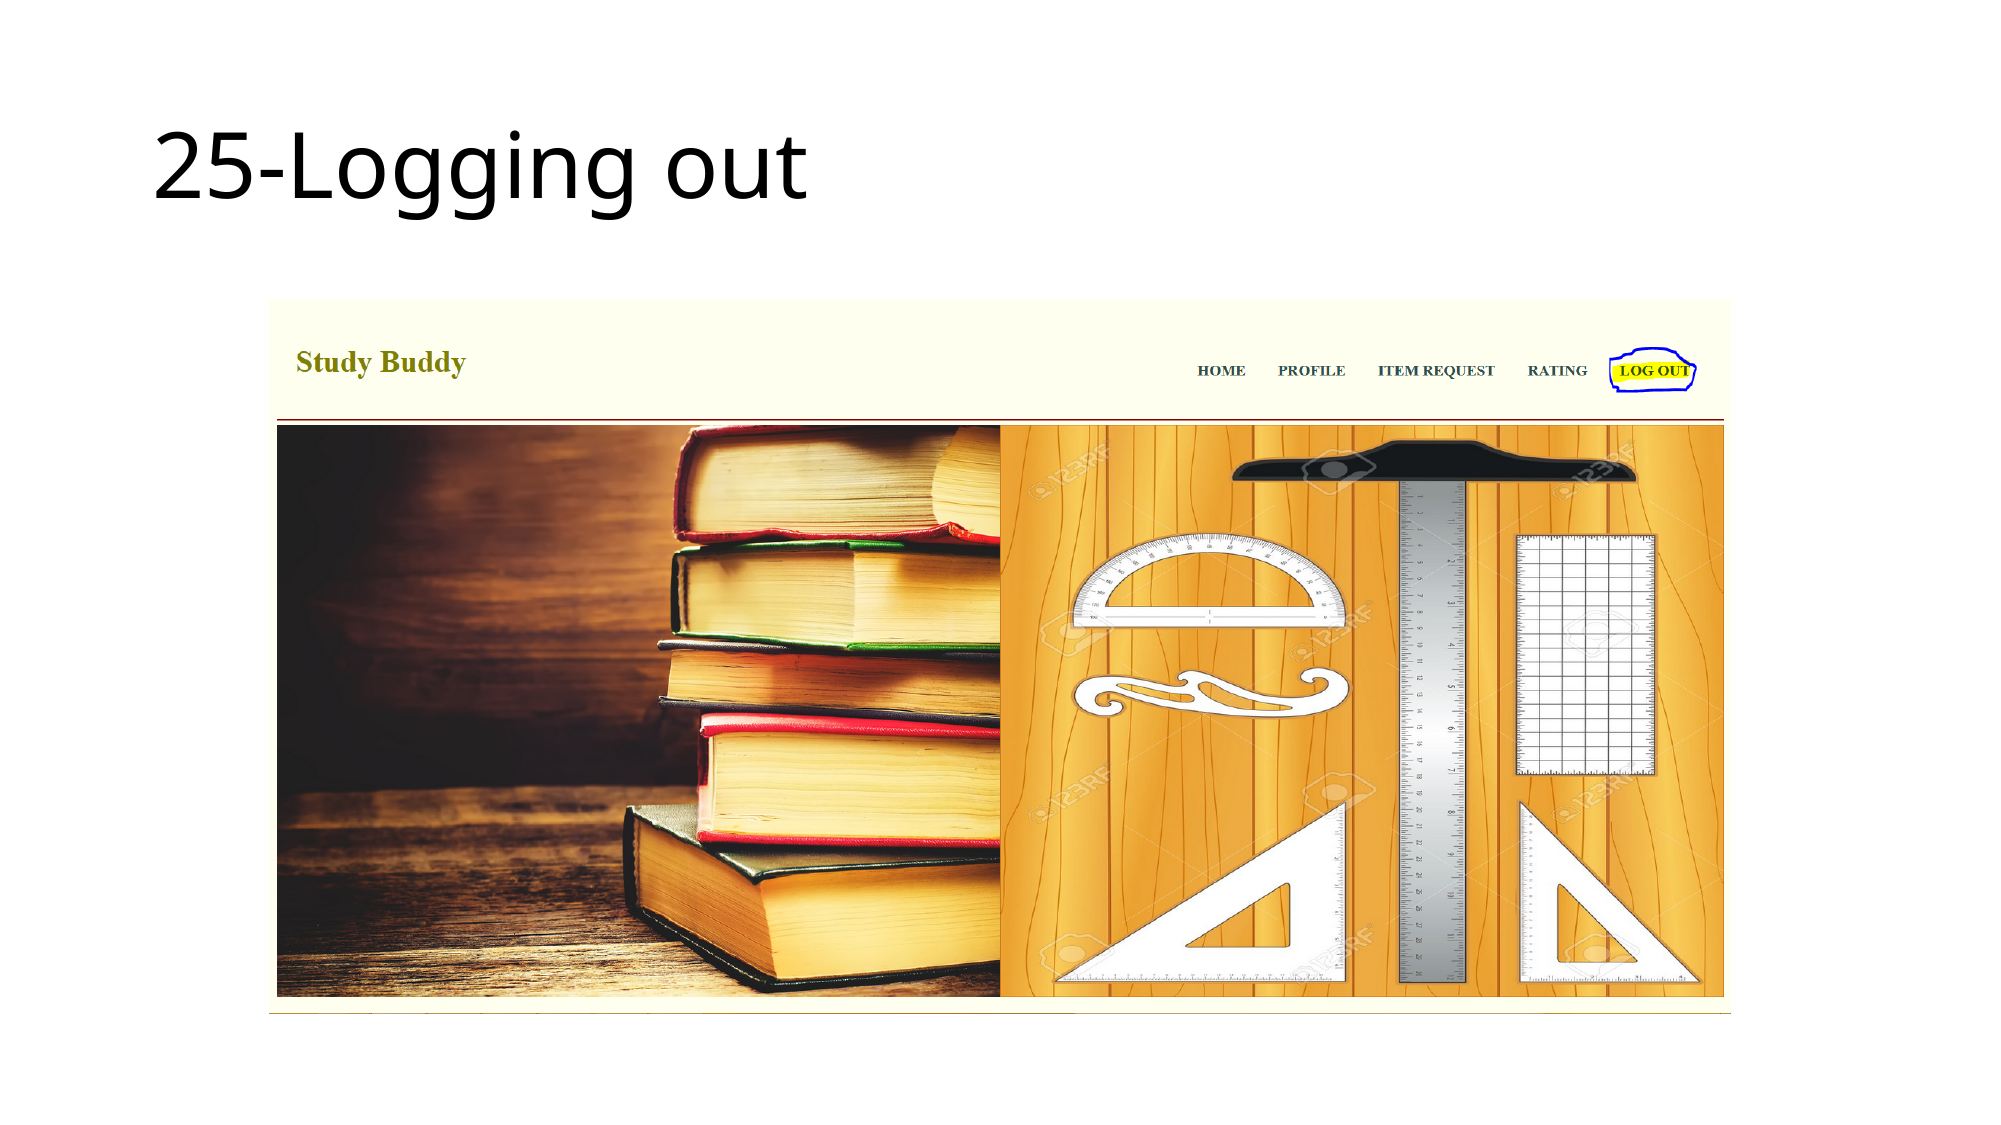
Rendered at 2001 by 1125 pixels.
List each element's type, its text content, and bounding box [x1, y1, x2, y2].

title 25-Logging out [137, 59, 1863, 278]
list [269, 299, 1731, 1014]
